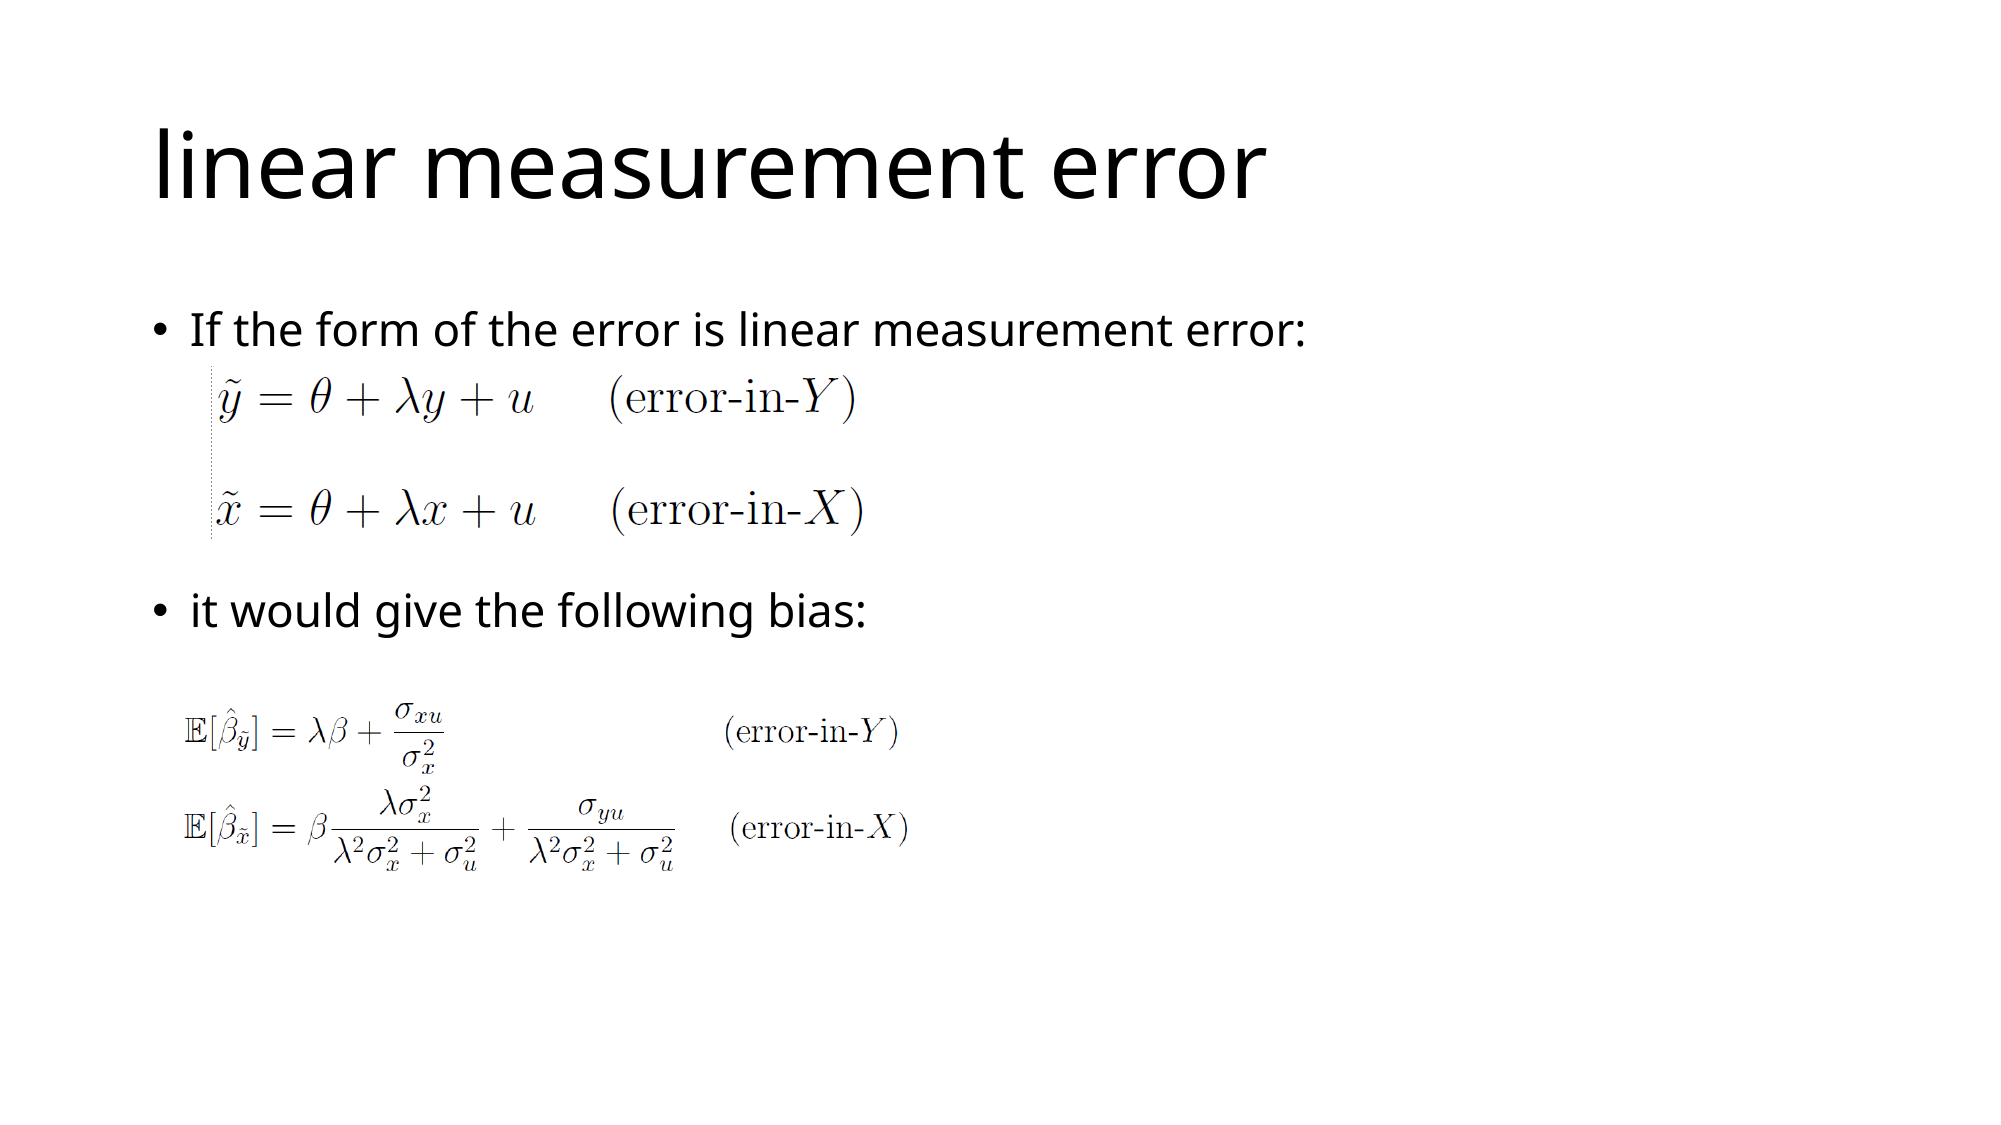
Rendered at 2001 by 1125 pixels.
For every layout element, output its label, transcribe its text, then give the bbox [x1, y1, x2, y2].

picture [211, 366, 865, 541]
title linear measurement error [137, 59, 1863, 278]
list If the form of the error is linear measurement error: it would give the following bias: [137, 299, 1863, 1014]
picture [157, 665, 911, 902]
